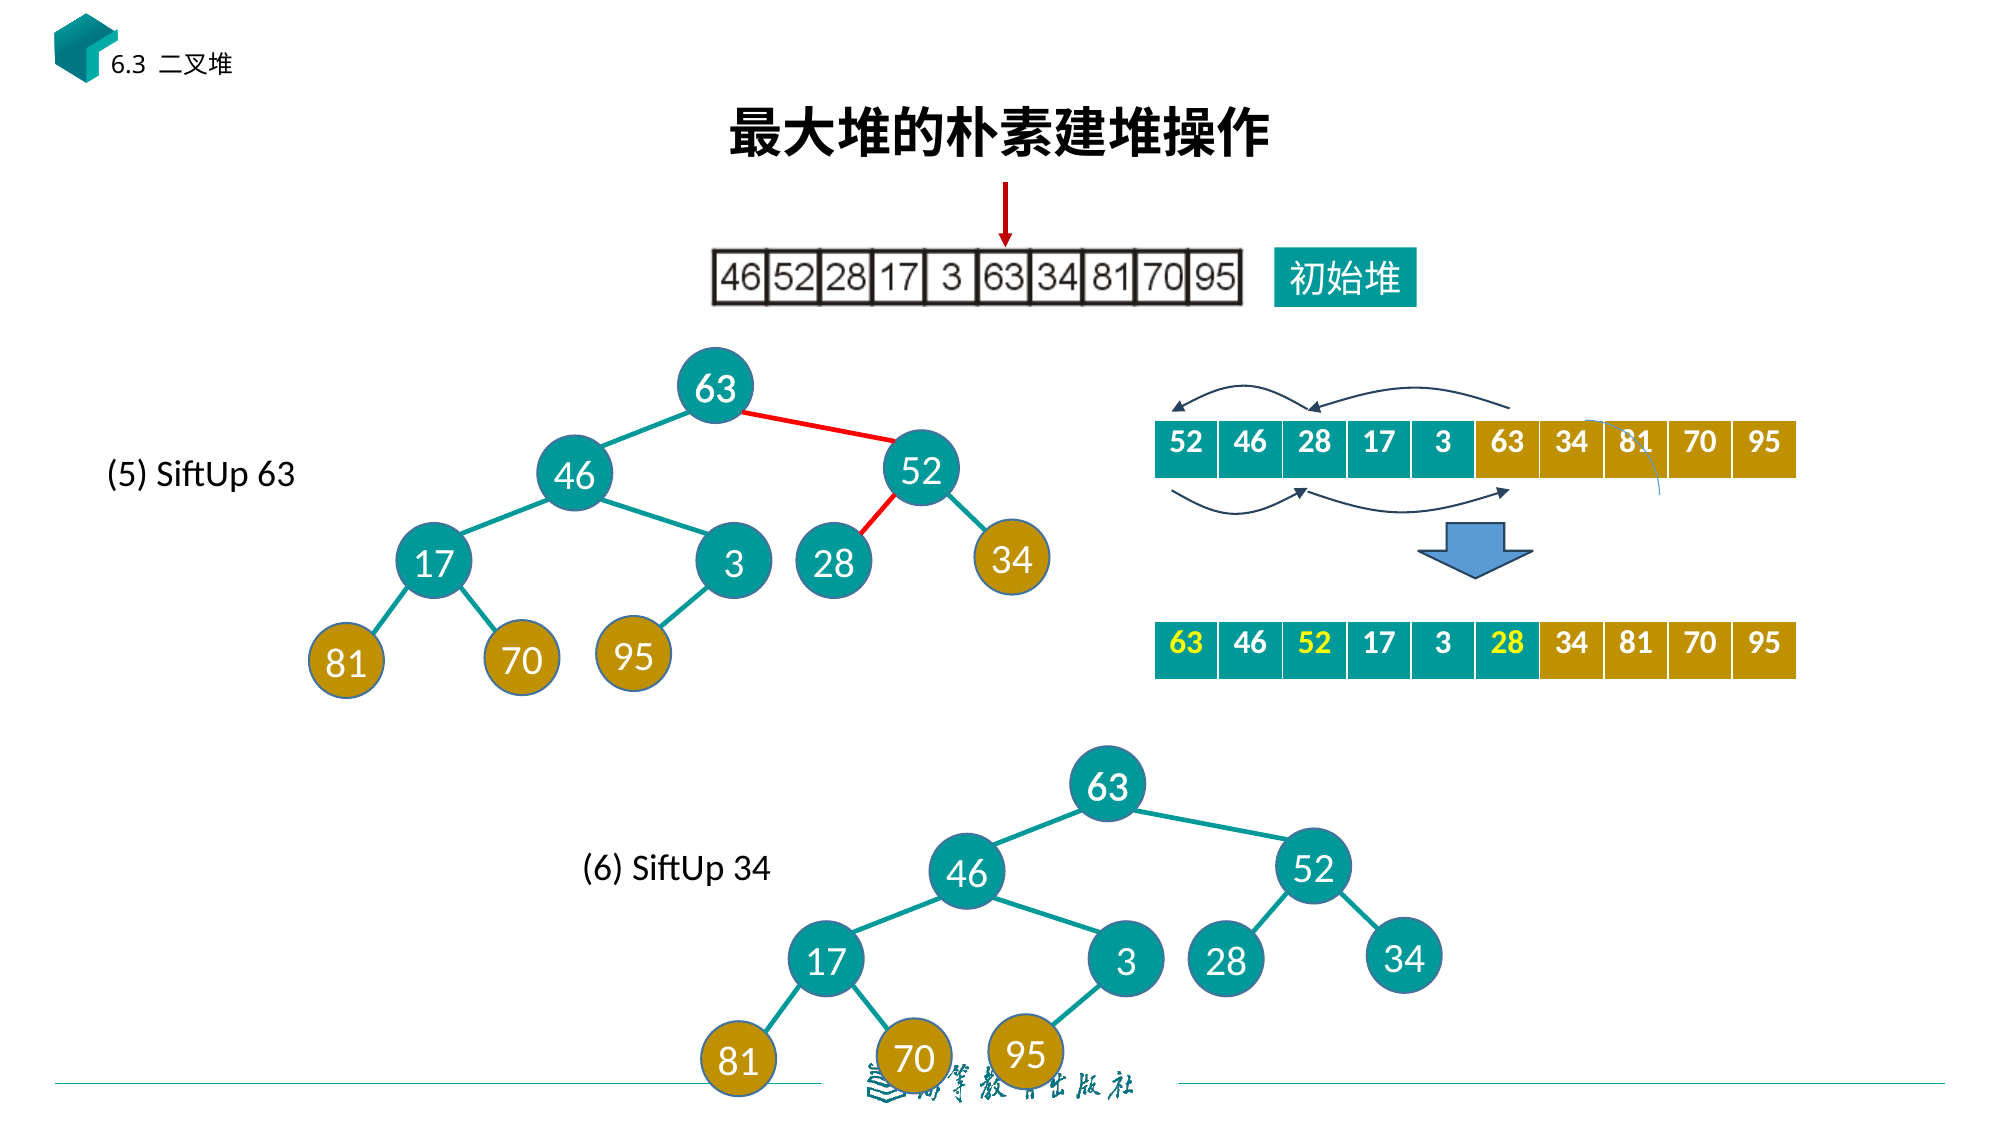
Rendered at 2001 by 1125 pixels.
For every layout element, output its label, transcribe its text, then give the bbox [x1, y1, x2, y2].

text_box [947, 494, 986, 531]
table_header 17 [1348, 421, 1410, 478]
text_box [1340, 892, 1378, 929]
text_box 28 [795, 521, 873, 600]
table_header 70 [1669, 421, 1731, 478]
table_header 52 [1155, 421, 1217, 478]
table_header 3 [1412, 421, 1474, 478]
text_box [1171, 384, 1308, 412]
text_box [1308, 386, 1510, 413]
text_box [1134, 810, 1288, 840]
text_box 52 [882, 429, 960, 507]
text_box 34 [973, 518, 1051, 596]
text_box [1584, 419, 1661, 496]
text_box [765, 985, 800, 1033]
text_box 初始堆 [1274, 247, 1417, 307]
table_header 63 [1476, 421, 1539, 478]
table_header 28 [1476, 622, 1539, 679]
text_box 70 [483, 619, 561, 697]
table_header 70 [1669, 622, 1731, 679]
table_header 3 [1412, 622, 1474, 679]
text_box 95 [987, 1013, 1065, 1091]
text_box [460, 499, 549, 534]
text_box 28 [1187, 920, 1265, 998]
text_box 52 [1275, 827, 1353, 905]
subtitle 6.3 二叉堆 [95, 44, 894, 99]
text_box 63 [1069, 745, 1147, 823]
table_header 46 [1219, 421, 1282, 478]
table_header 63 [1155, 622, 1217, 679]
text_box 17 [787, 920, 865, 998]
text_box (6) SiftUp 34 [567, 835, 893, 896]
text_box 81 [700, 1020, 778, 1098]
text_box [660, 587, 708, 628]
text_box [601, 499, 708, 534]
table_header 34 [1540, 421, 1584, 478]
text_box 63 [676, 346, 755, 425]
table_header 95 [1733, 622, 1796, 679]
picture [867, 1063, 1133, 1103]
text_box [460, 587, 496, 632]
text_box [1171, 487, 1308, 515]
text_box 34 [1365, 916, 1443, 994]
table_header 81 [1605, 622, 1667, 679]
text_box 3 [695, 521, 773, 600]
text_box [1252, 892, 1288, 933]
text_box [742, 412, 895, 442]
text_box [1052, 985, 1100, 1026]
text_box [993, 810, 1082, 845]
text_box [852, 897, 941, 933]
text_box 46 [928, 832, 1006, 910]
text_box [1307, 487, 1510, 514]
text_box 95 [595, 614, 673, 693]
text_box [860, 494, 895, 534]
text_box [852, 985, 888, 1030]
title 最大堆的朴素建堆操作 [137, 92, 1863, 178]
text_box 70 [875, 1017, 953, 1095]
table_header 81 [1605, 421, 1667, 478]
text_box [1417, 522, 1534, 580]
text_box 46 [536, 434, 614, 512]
table_header 34 [1540, 622, 1603, 679]
picture [705, 242, 1250, 313]
text_box (5) SiftUp 63 [91, 441, 418, 502]
table_header 52 [1283, 622, 1346, 679]
text_box 3 [1087, 920, 1165, 998]
table_header 28 [1283, 421, 1346, 478]
text_box 81 [307, 621, 385, 700]
table_header 17 [1348, 622, 1410, 679]
table_header 46 [1219, 622, 1282, 679]
table_header 95 [1733, 421, 1796, 478]
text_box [993, 897, 1100, 933]
text_box 17 [395, 521, 473, 600]
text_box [372, 587, 408, 634]
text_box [601, 411, 690, 447]
